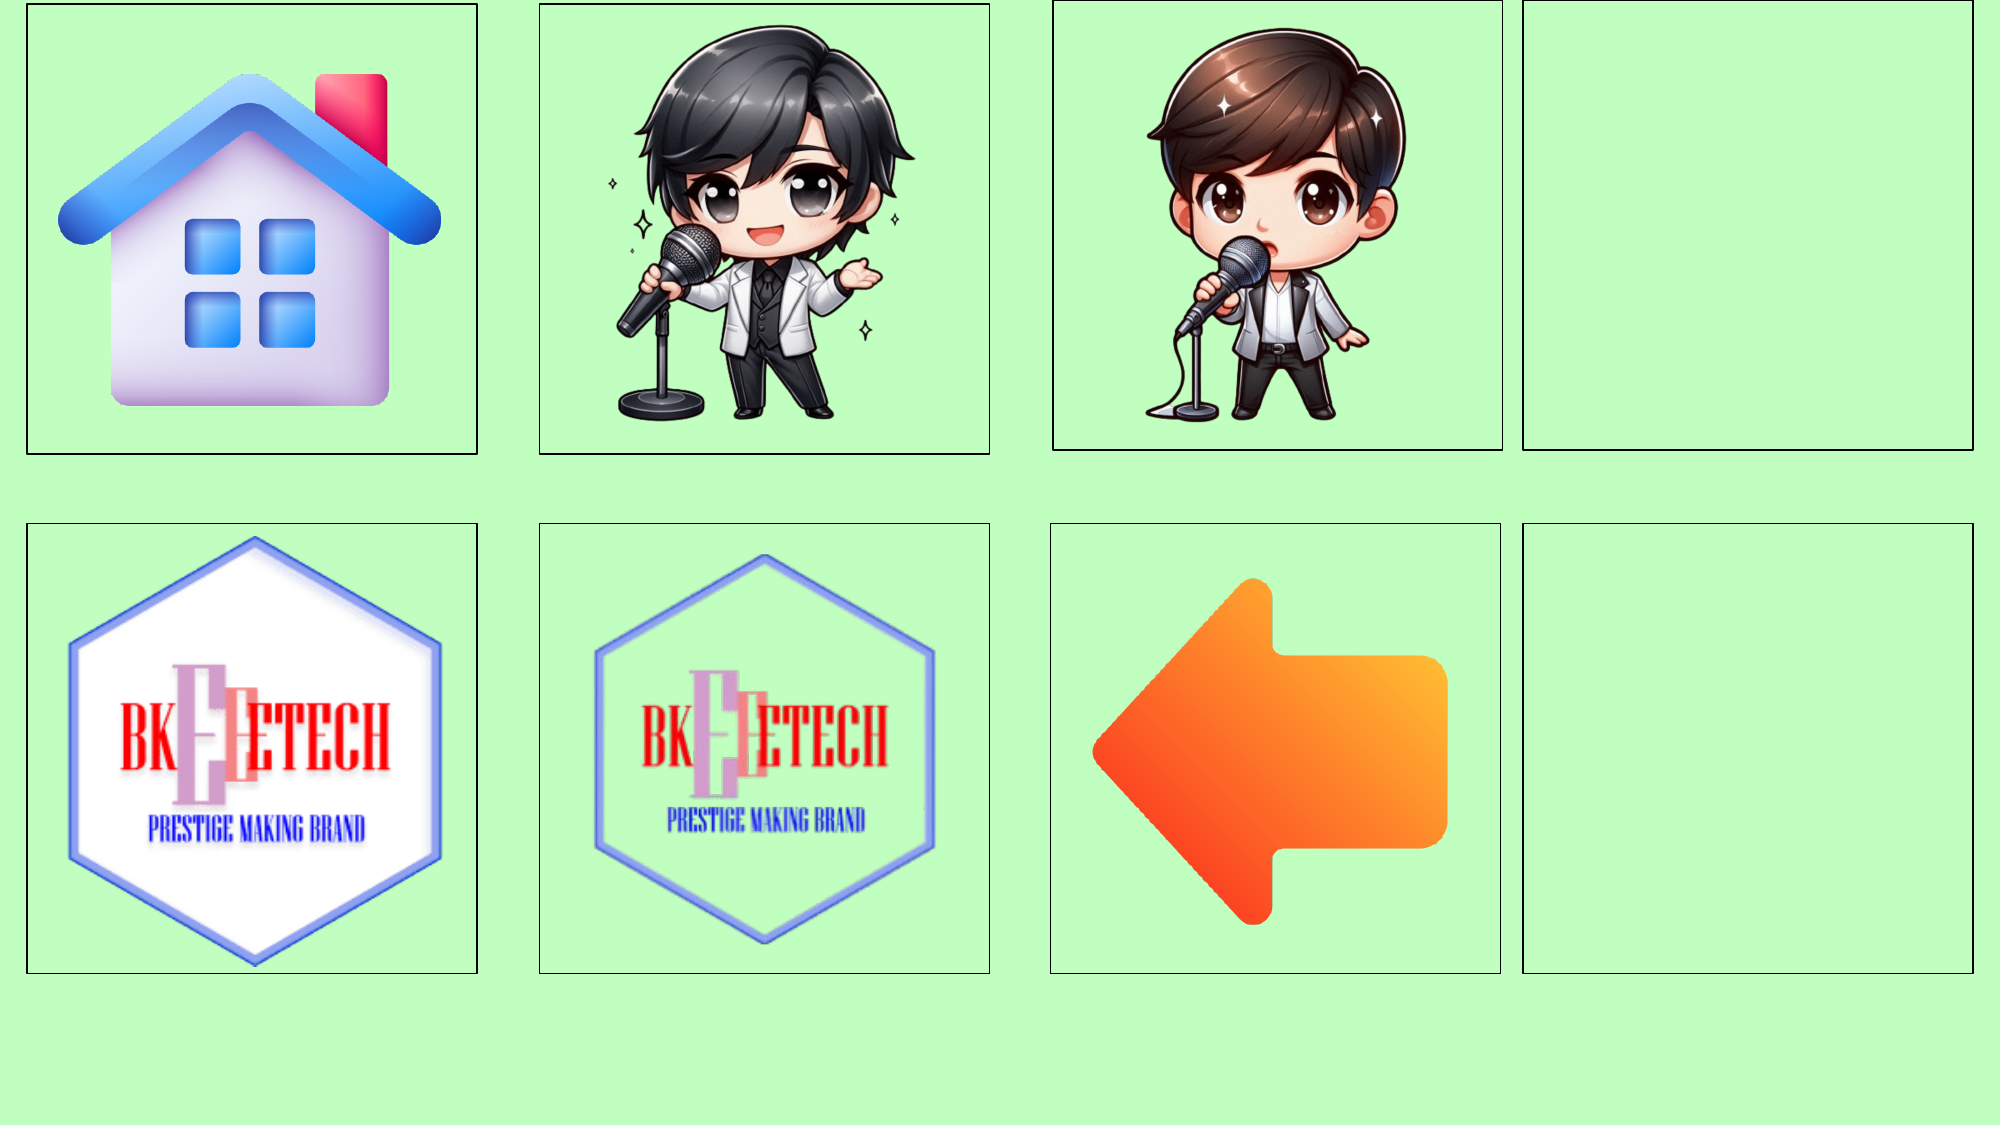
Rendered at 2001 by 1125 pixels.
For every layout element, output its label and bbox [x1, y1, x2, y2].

text_box [1050, 523, 1501, 974]
picture [513, 507, 1001, 984]
picture [1074, 21, 1485, 432]
picture [1053, 536, 1485, 968]
text_box [1523, 523, 1974, 974]
text_box [26, 523, 477, 974]
picture [539, 16, 956, 434]
text_box [539, 4, 990, 455]
picture [57, 48, 441, 432]
text_box [1052, 0, 1503, 450]
text_box [1523, 0, 1974, 450]
text_box [26, 4, 477, 455]
picture [41, 535, 469, 967]
